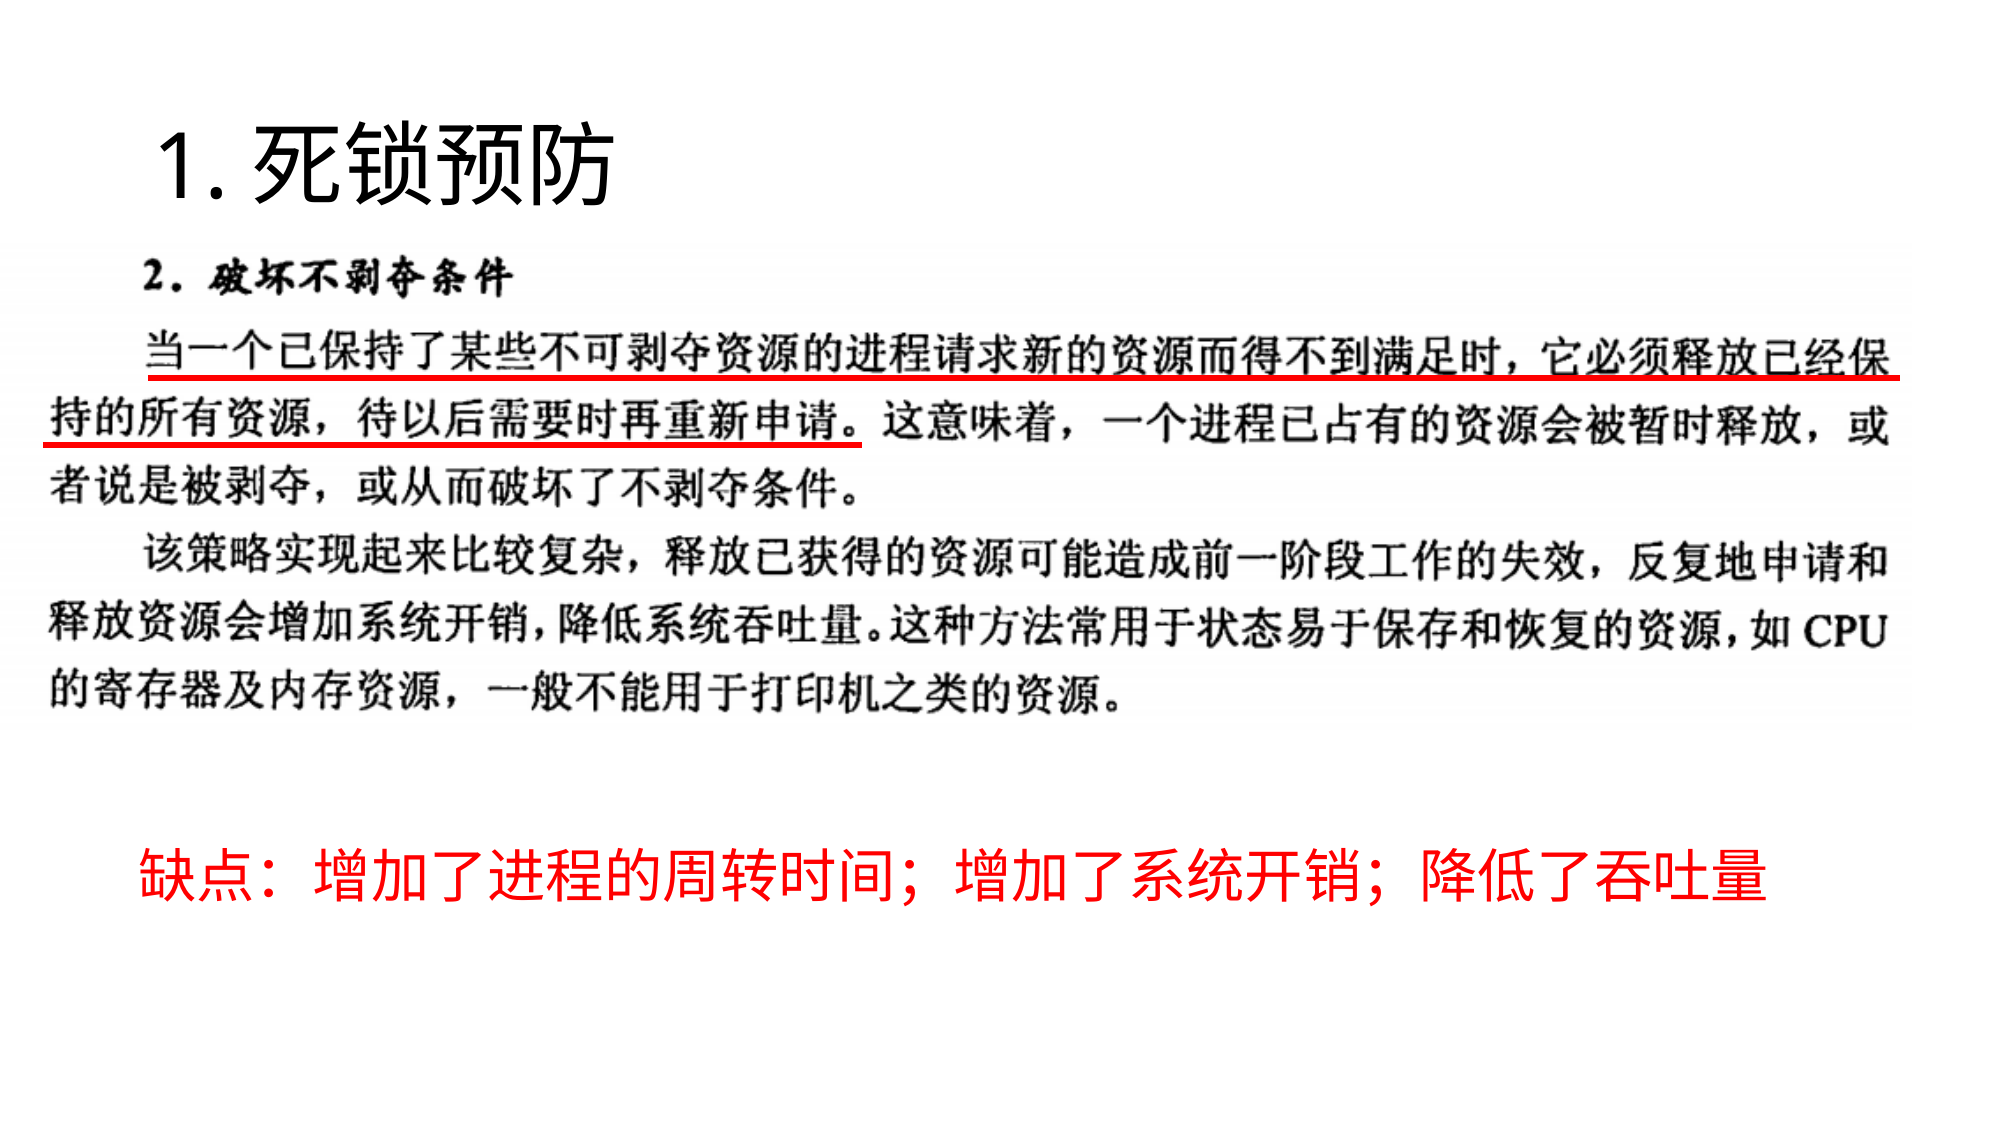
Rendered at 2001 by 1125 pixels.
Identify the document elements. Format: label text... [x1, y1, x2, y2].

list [0, 243, 1912, 730]
title 1.死锁预防 [137, 59, 1863, 243]
text_box 缺点：增加了进程的周转时间；增加了系统开销；降低了吞吐量 [123, 832, 1784, 917]
